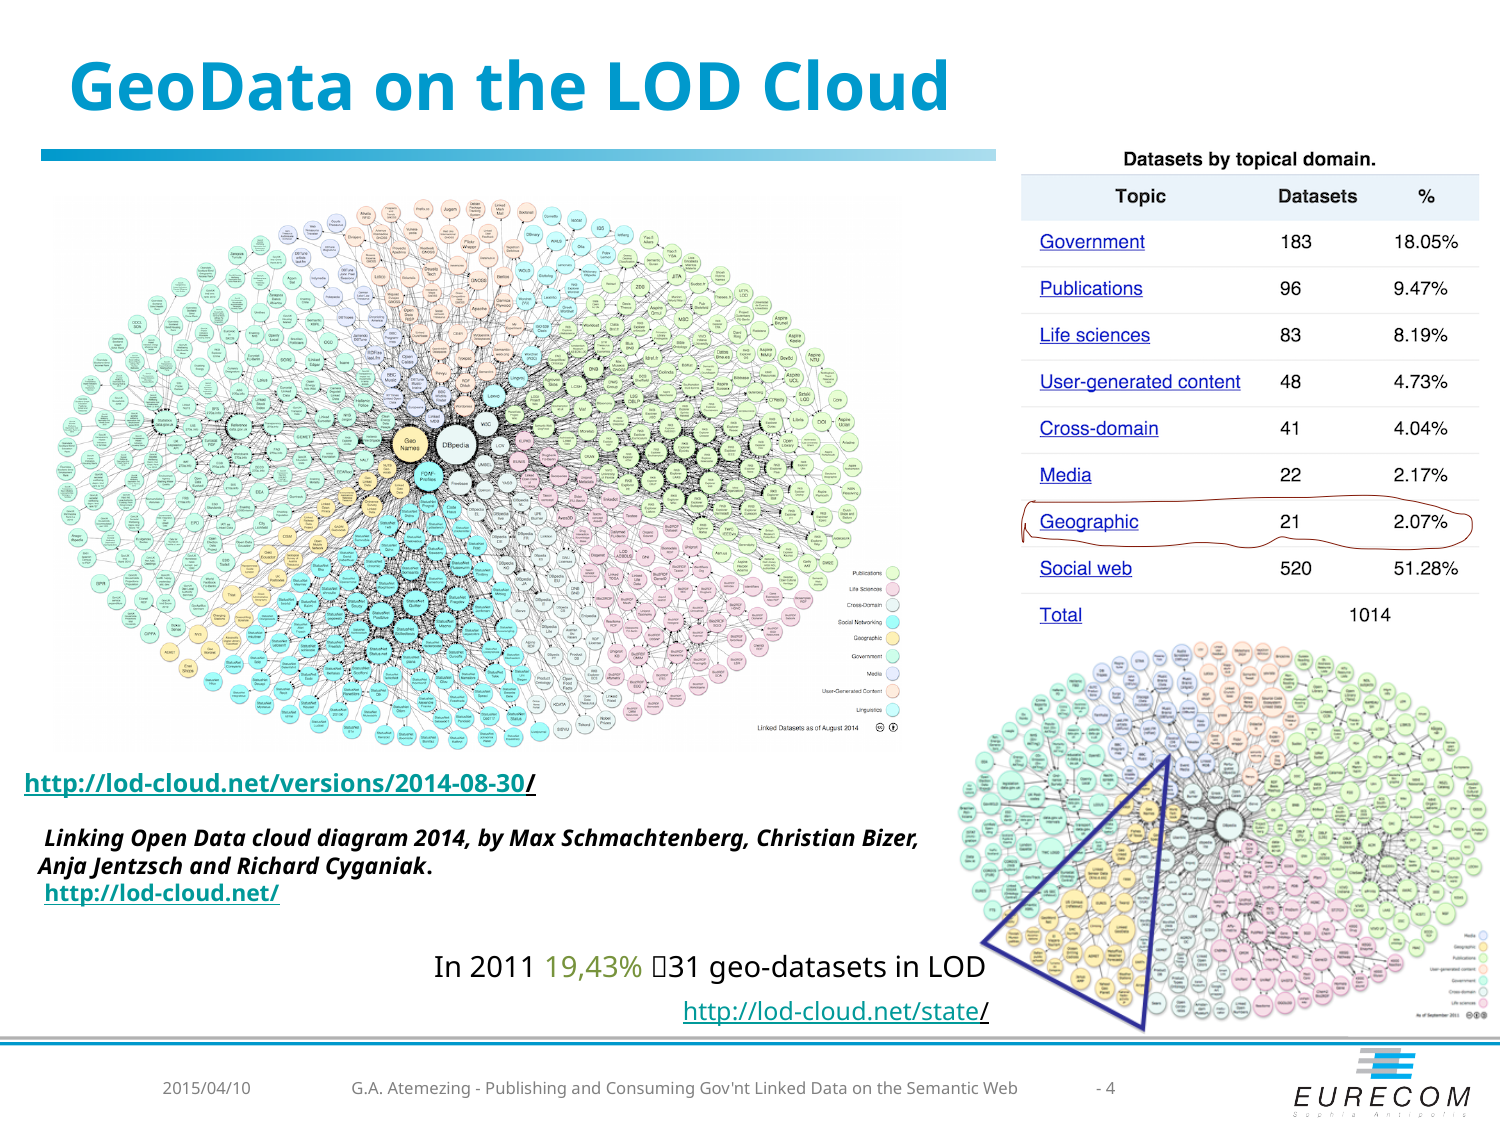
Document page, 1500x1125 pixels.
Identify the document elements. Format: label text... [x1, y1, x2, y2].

footer G.A. Atemezing - Publishing and Consuming Gov'nt Linked Data on the Semantic Web [336, 1070, 1069, 1107]
picture [52, 196, 902, 752]
title GeoData on the LOD Cloud [52, 30, 1460, 138]
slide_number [147, 1070, 325, 1103]
text_box In 2011 19,43% 31 geo-datasets in LOD [419, 941, 945, 991]
picture [1293, 1048, 1477, 1118]
text_box http://lod-cloud.net/state/ [668, 991, 945, 1037]
picture [950, 136, 1495, 1036]
text_box http://lod-cloud.net/versions/2014-08-30/ [9, 759, 558, 809]
text_box Linking Open Data cloud diagram 2014, by Max Schmachtenberg, Christian Bizer, Anja Jentzsch and Richard Cyganiak. http://lod-cloud.net/ [23, 816, 942, 918]
slide_number - 4 [1080, 1070, 1200, 1103]
